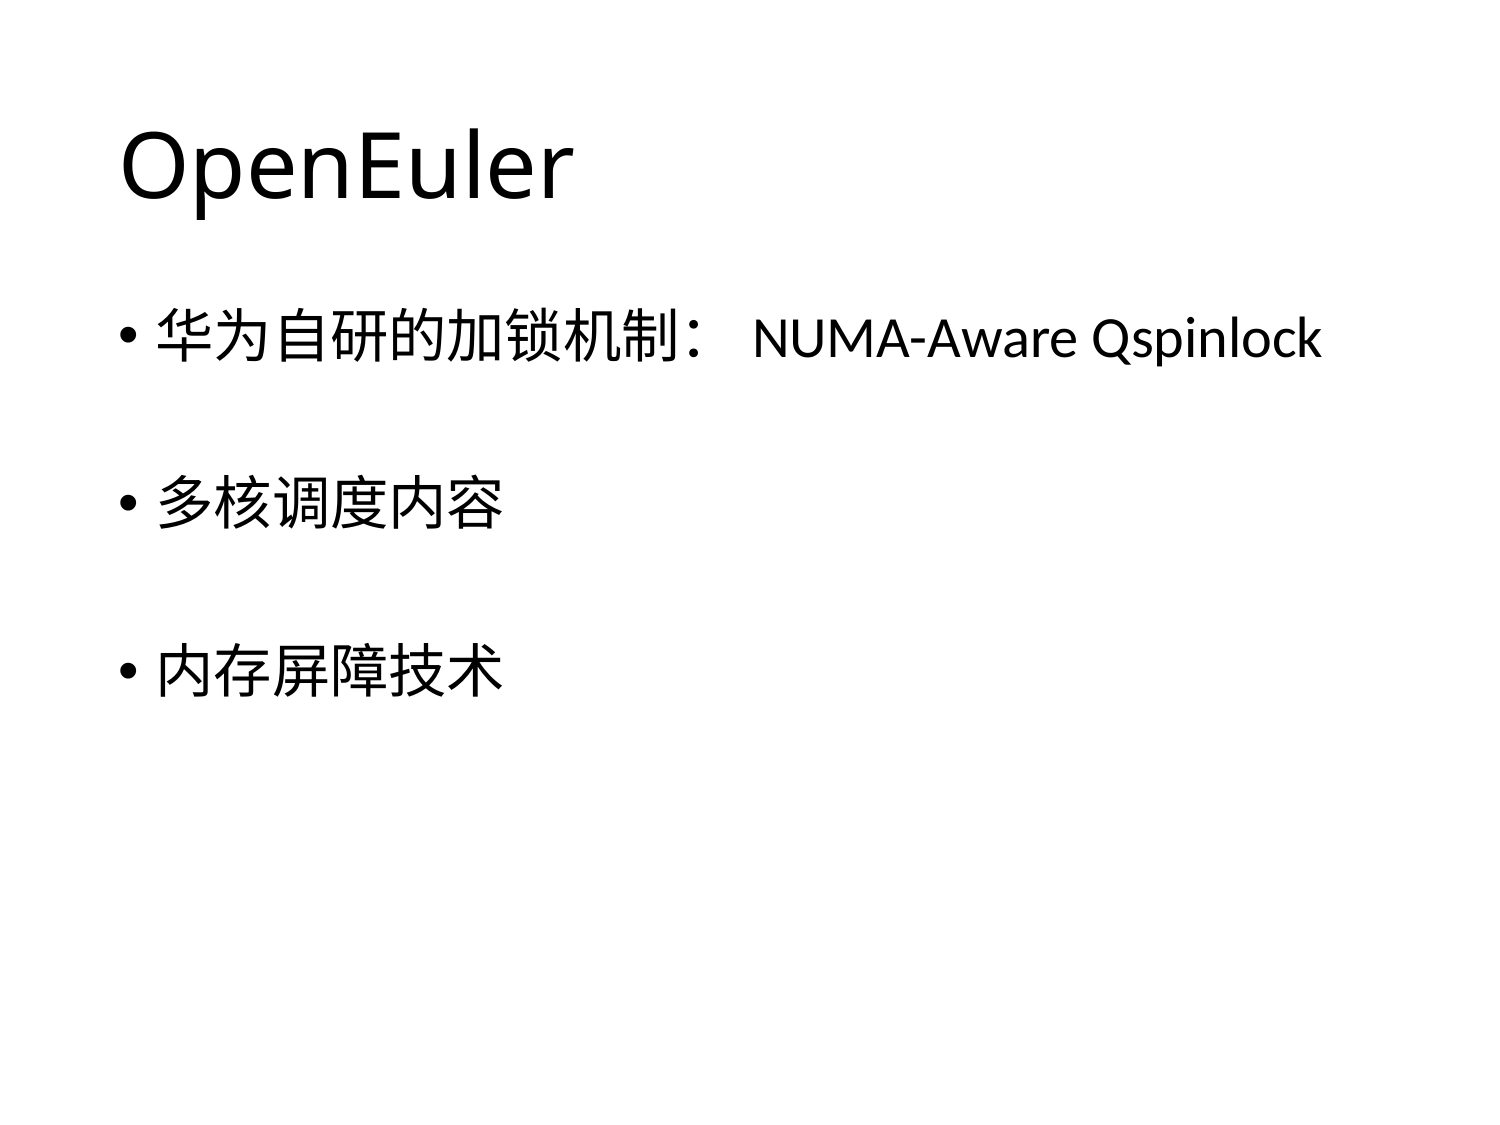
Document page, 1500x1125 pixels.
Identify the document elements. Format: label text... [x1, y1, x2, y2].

title OpenEuler [103, 59, 1397, 278]
list 华为自研的加锁机制：NUMA-Aware Qspinlock 多核调度内容 内存屏障技术 [103, 299, 1397, 1014]
